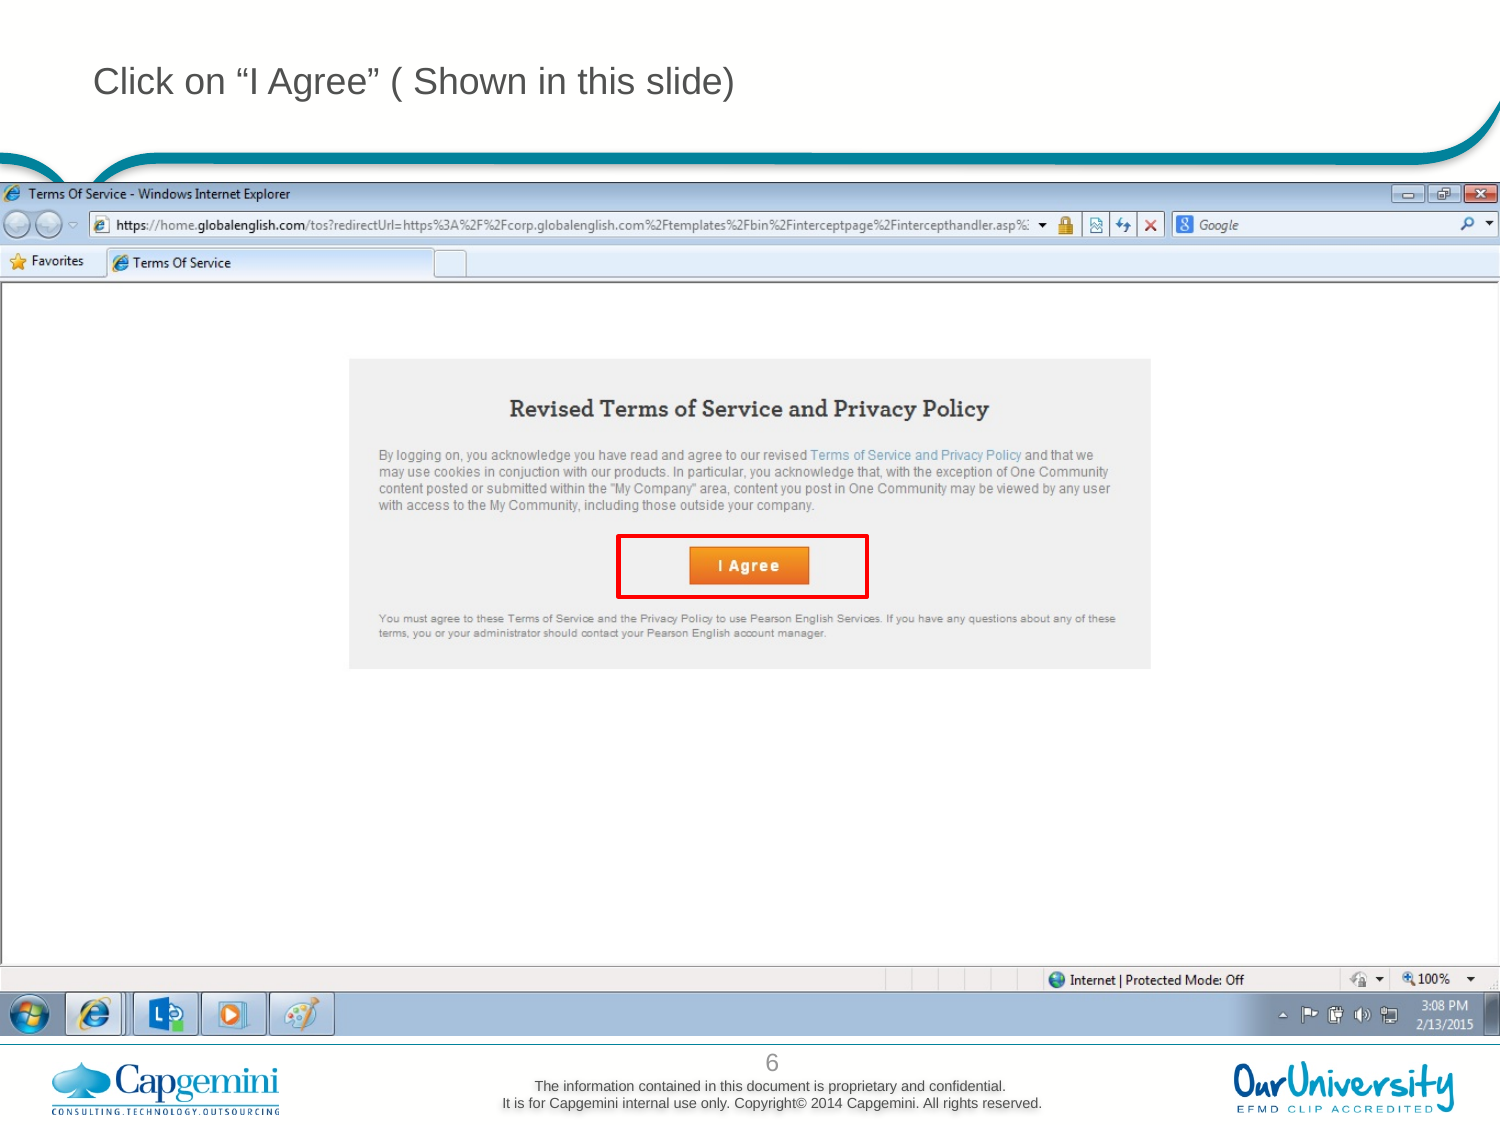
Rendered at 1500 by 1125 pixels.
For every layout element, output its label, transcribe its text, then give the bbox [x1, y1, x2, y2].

picture [0, 182, 1500, 1036]
picture [1232, 1061, 1457, 1115]
text_box Click on “I Agree” ( Shown in this slide) [78, 49, 1353, 154]
picture [52, 1062, 279, 1115]
